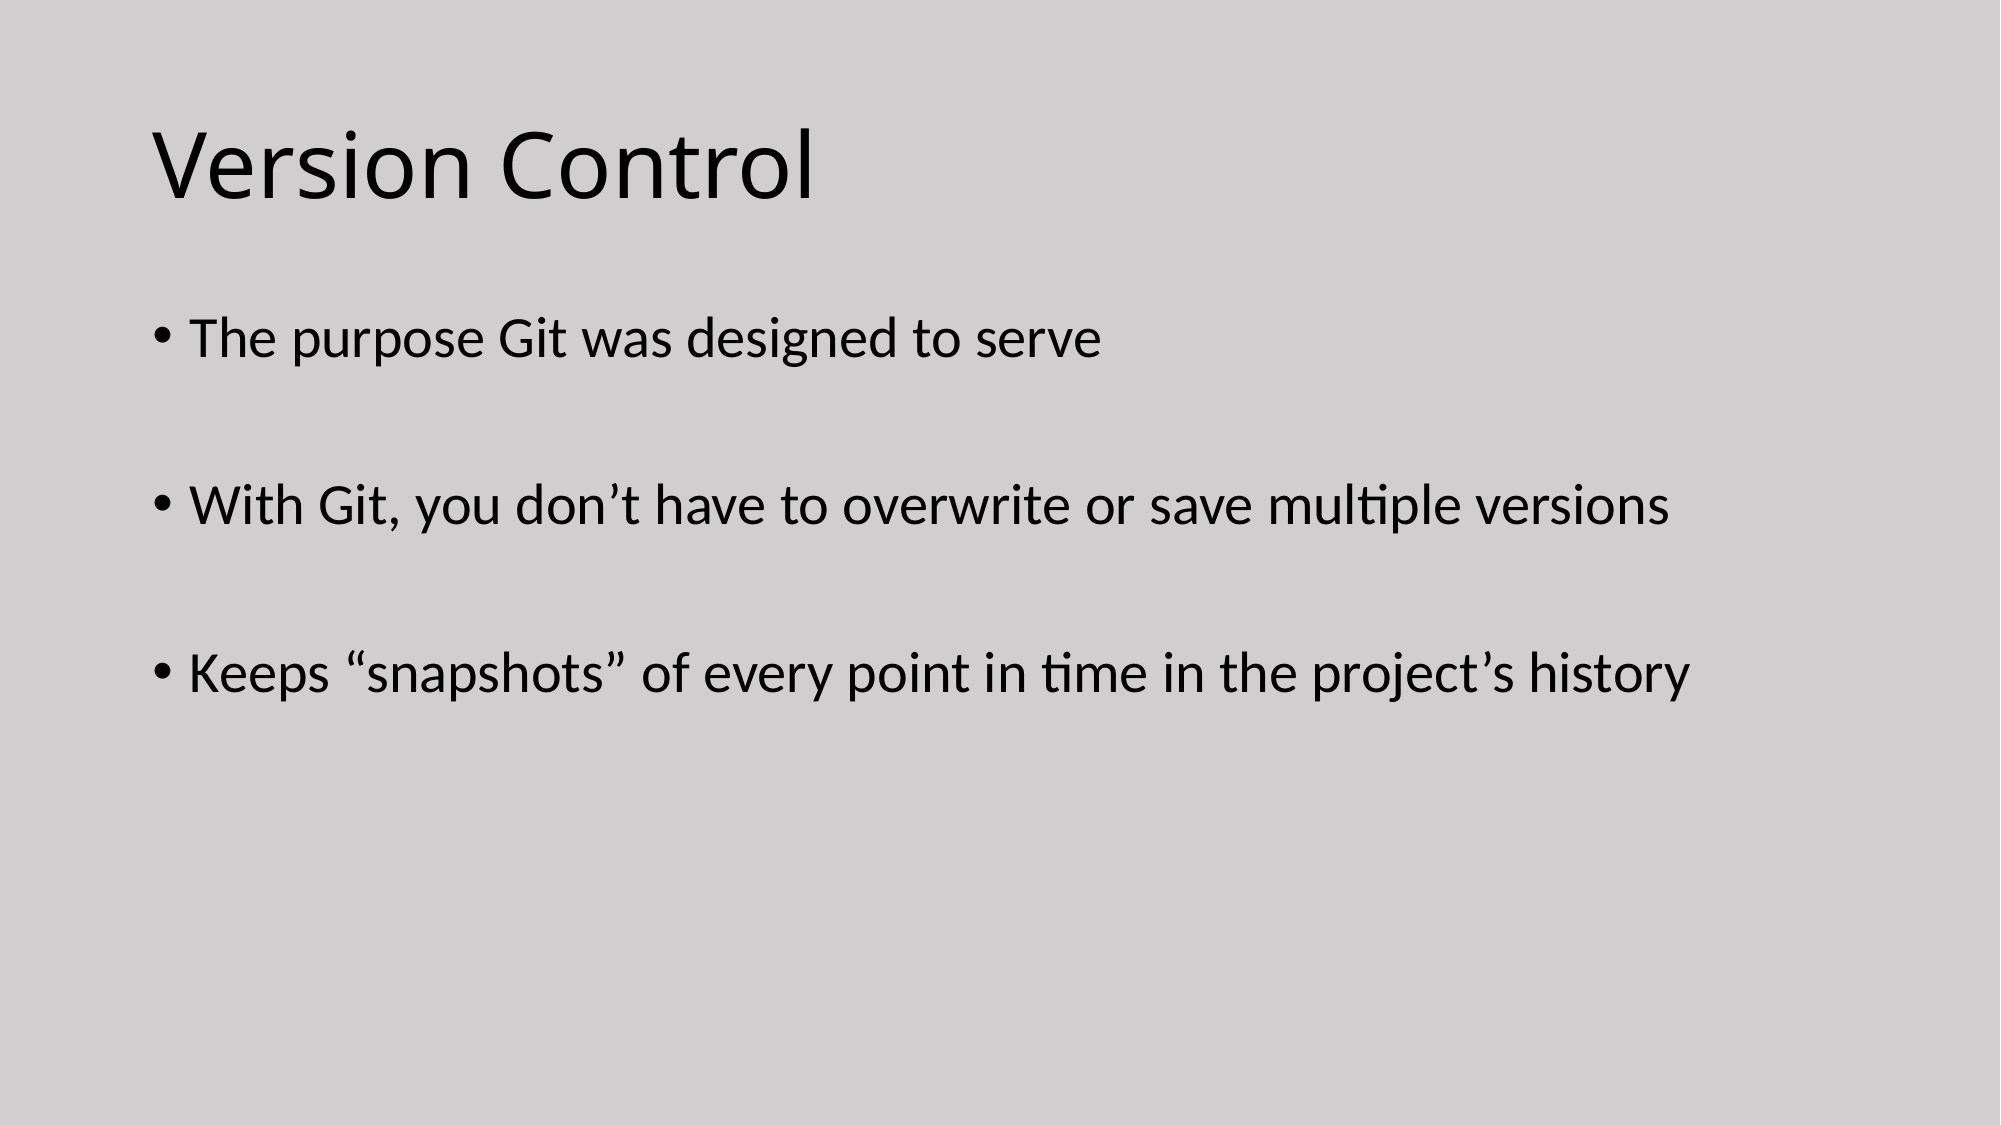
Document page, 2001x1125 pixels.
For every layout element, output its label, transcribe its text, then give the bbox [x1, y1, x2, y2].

title Version Control [137, 59, 1863, 278]
list The purpose Git was designed to serve With Git, you don’t have to overwrite or save multiple versions Keeps “snapshots” of every point in time in the project’s history [137, 299, 1863, 1014]
